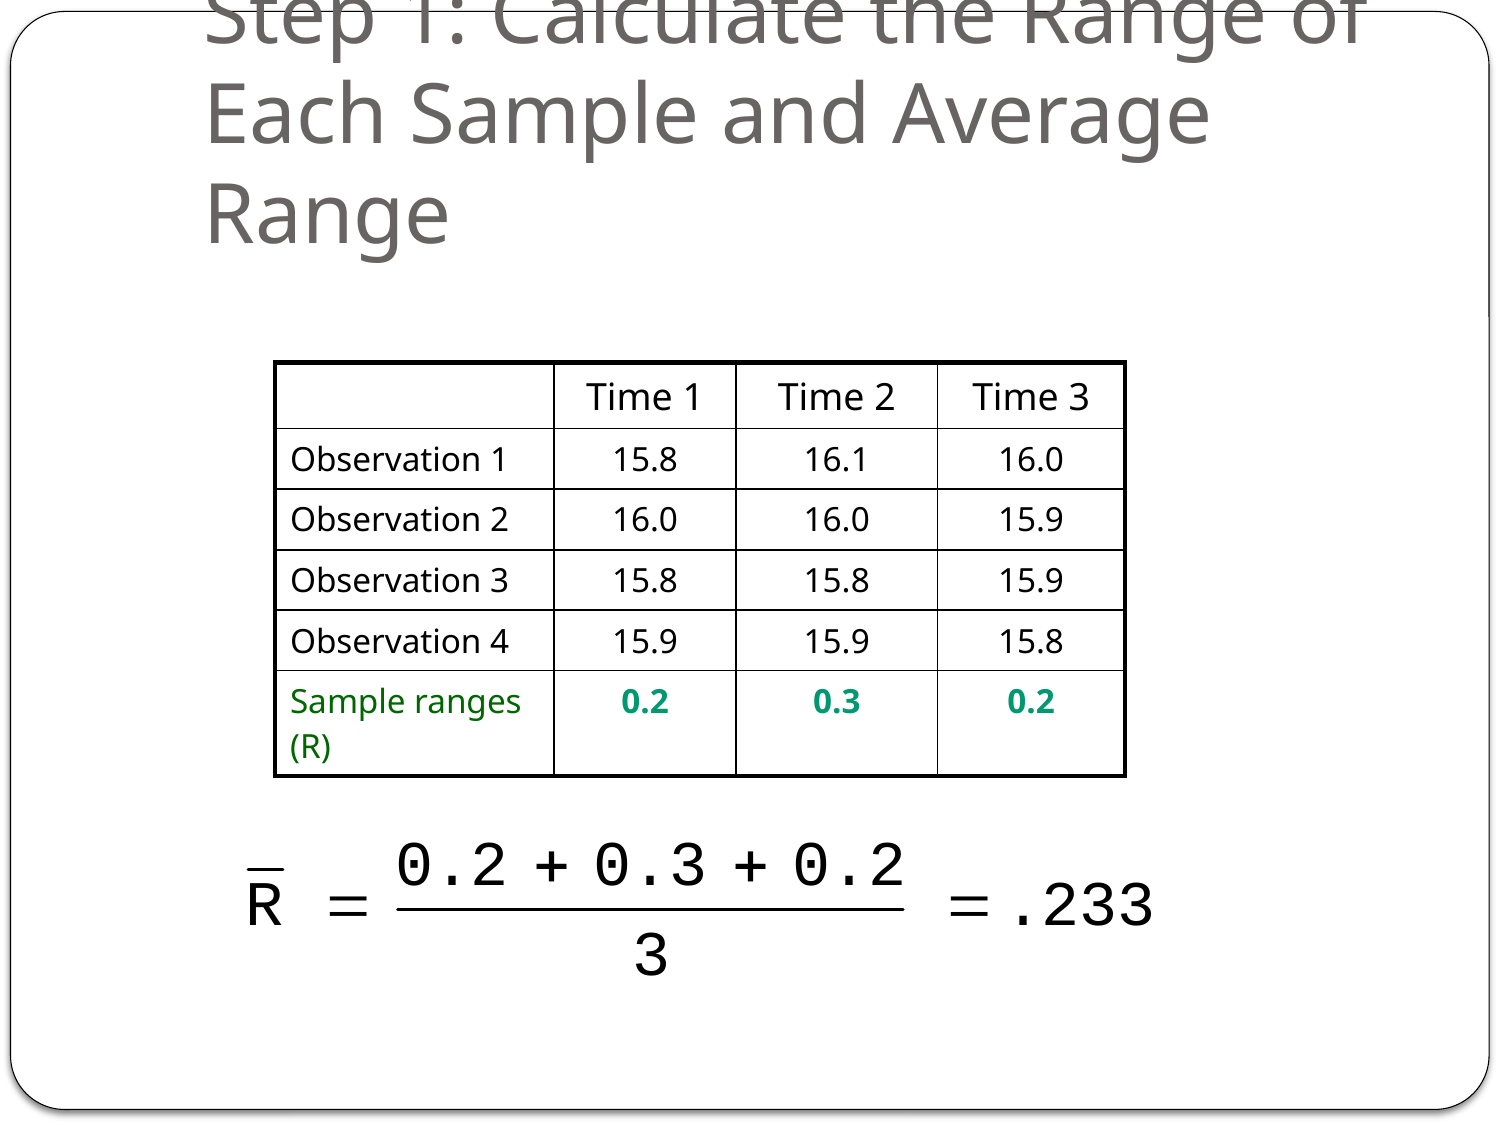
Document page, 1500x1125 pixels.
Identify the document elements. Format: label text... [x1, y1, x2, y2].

table_cell 15.9 [938, 490, 1123, 549]
table_cell Observation 3 [277, 551, 553, 609]
table_header [277, 365, 553, 428]
table_cell 16.0 [737, 490, 937, 549]
table_header Time 1 [555, 365, 735, 428]
table_cell 0.3 [737, 671, 937, 774]
table_cell 15.8 [555, 551, 735, 609]
table_cell Observation 4 [277, 611, 553, 670]
table_cell 0.2 [555, 671, 735, 774]
title Step 1: Calculate the Range of Each Sample and Average Range [188, 35, 1468, 275]
table_cell 15.9 [737, 611, 937, 670]
table_cell 16.1 [737, 429, 937, 488]
table_cell 16.0 [555, 490, 735, 549]
table_cell Sample ranges (R) [277, 671, 553, 774]
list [237, 824, 1163, 990]
table_cell 0.2 [938, 671, 1123, 774]
list [193, 331, 819, 1006]
table_cell Observation 1 [277, 429, 553, 488]
table_cell 16.0 [938, 429, 1123, 488]
table_header Time 3 [938, 365, 1123, 428]
table_header Time 2 [737, 365, 937, 428]
table_cell 15.9 [555, 611, 735, 670]
table_cell 15.8 [555, 429, 735, 488]
table_cell 15.9 [938, 551, 1123, 609]
table_cell Observation 2 [277, 490, 553, 549]
table_cell 15.8 [737, 551, 937, 609]
table_cell 15.8 [938, 611, 1123, 670]
